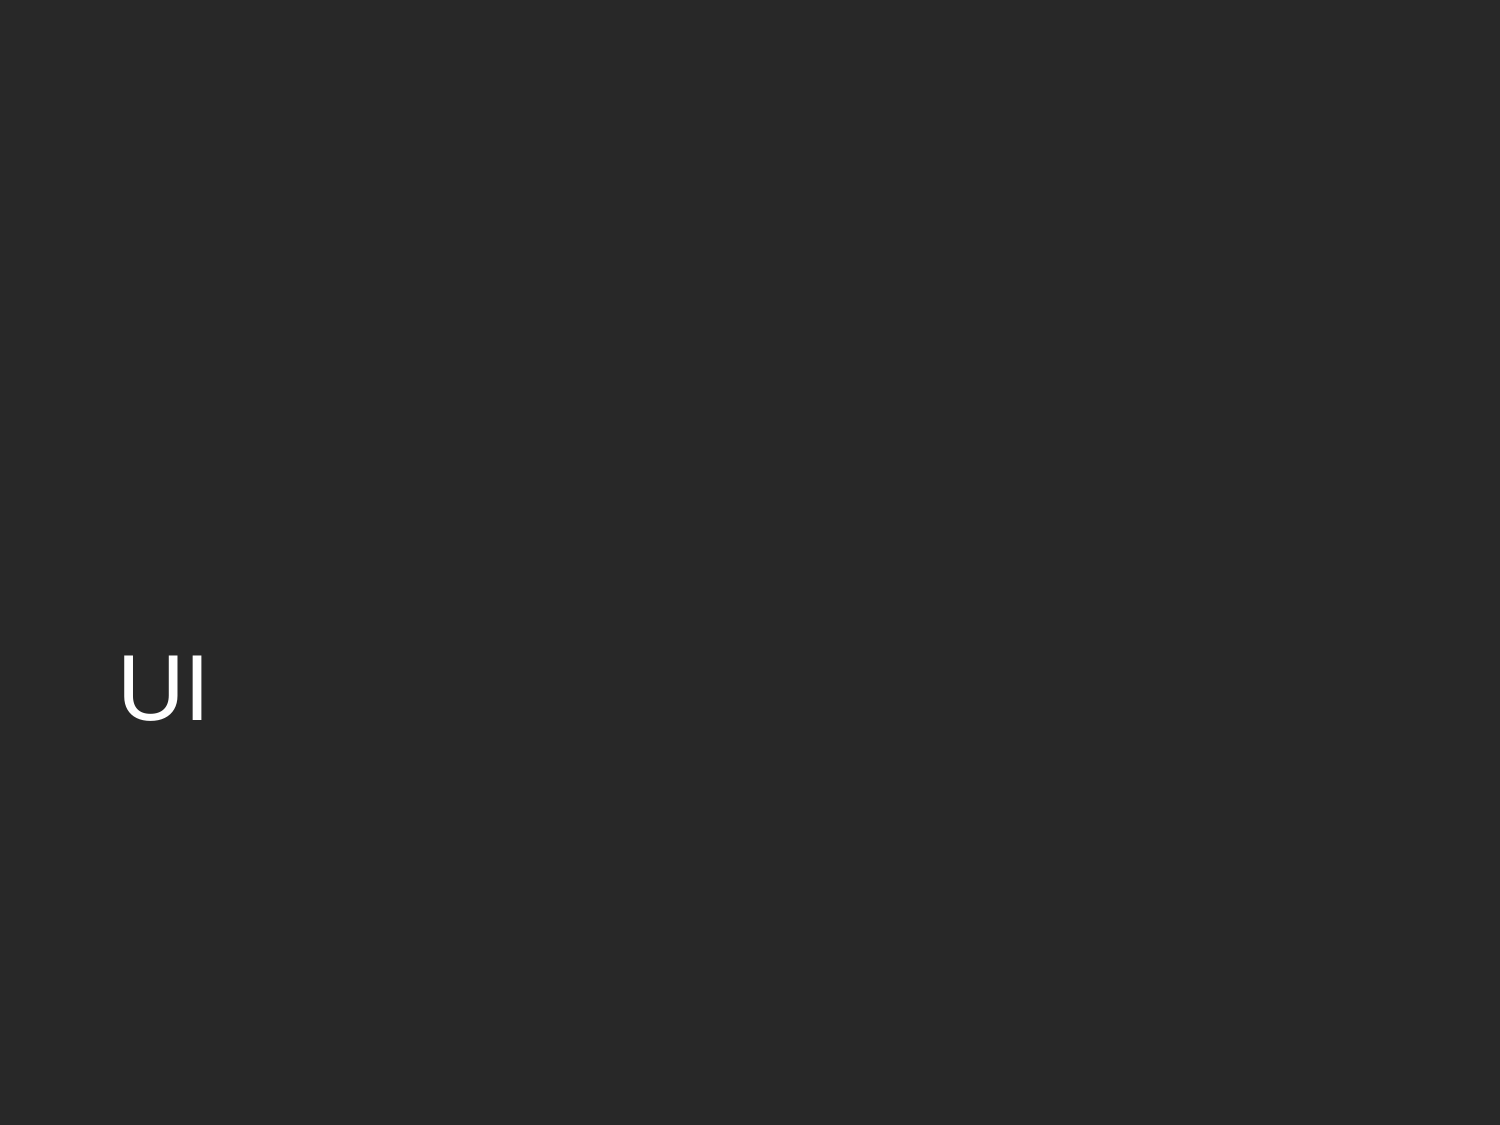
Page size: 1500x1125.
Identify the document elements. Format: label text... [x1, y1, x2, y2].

title UI [102, 280, 1397, 749]
